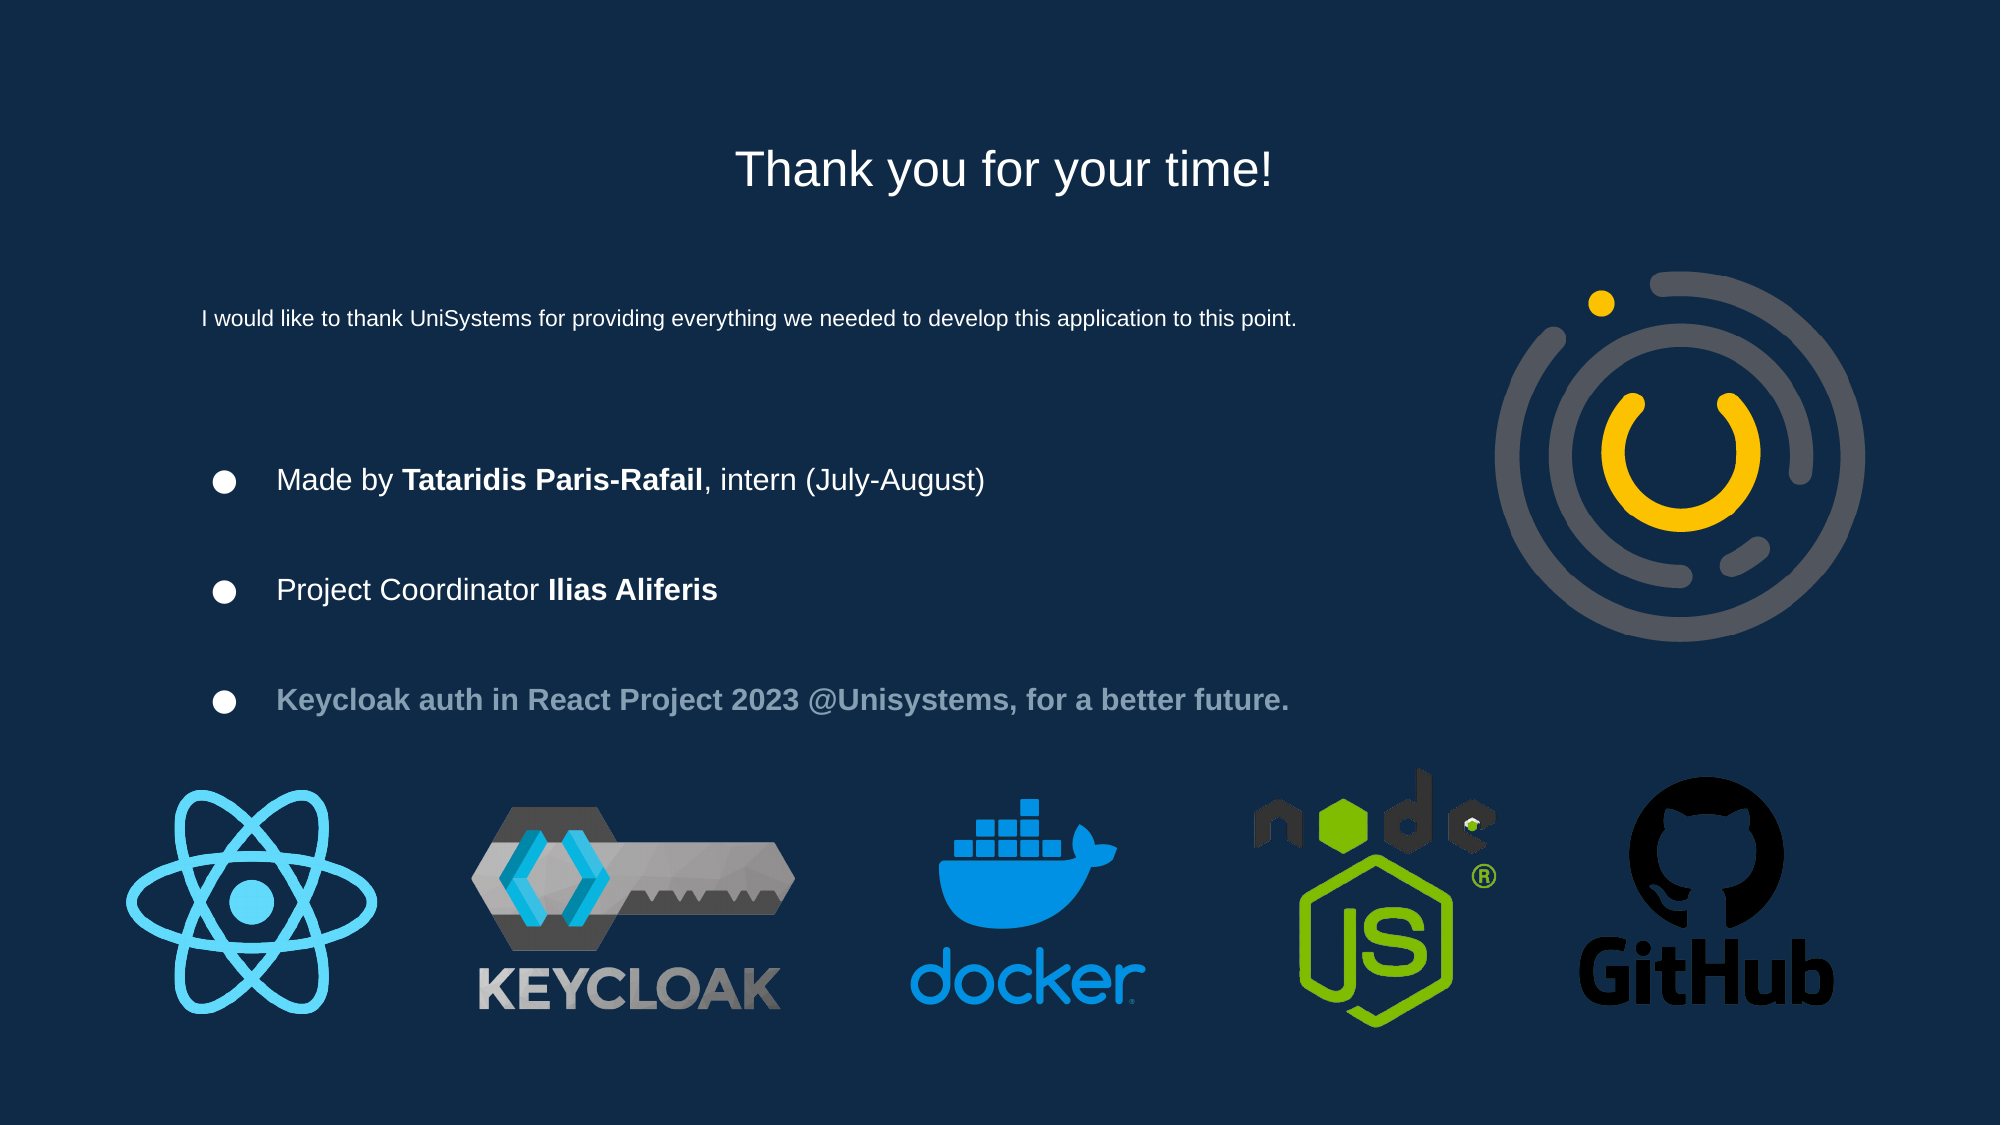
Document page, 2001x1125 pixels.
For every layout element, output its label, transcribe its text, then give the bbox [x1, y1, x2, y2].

list I would like to thank UniSystems for providing everything we needed to develop this application to this point. [156, 279, 1280, 349]
picture [1285, 216, 2000, 696]
picture [122, 790, 380, 1015]
picture [463, 738, 803, 1078]
picture [835, 734, 1916, 1058]
title Thank you for your time! [233, 116, 1775, 223]
text_box Made by Tataridis Paris-Rafail, intern (July-August) Project Coordinator Ilias Aliferis Keycloak auth in React Project 2023 @Unisystems, for a better future. [156, 367, 1375, 1009]
